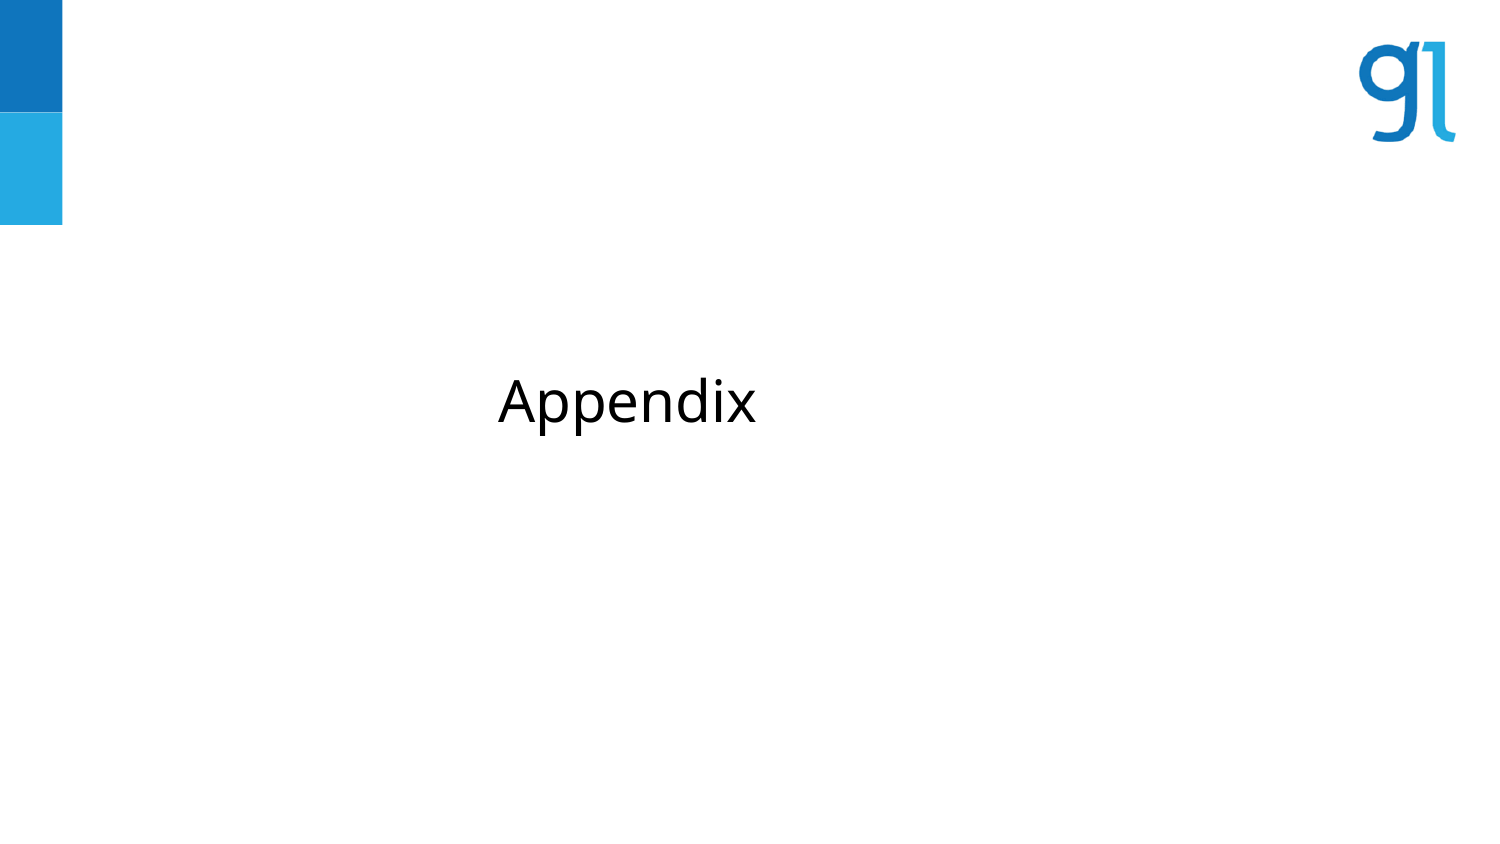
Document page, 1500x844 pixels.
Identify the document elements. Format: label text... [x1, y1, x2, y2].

picture [1331, 17, 1482, 167]
title Appendix [483, 349, 815, 444]
